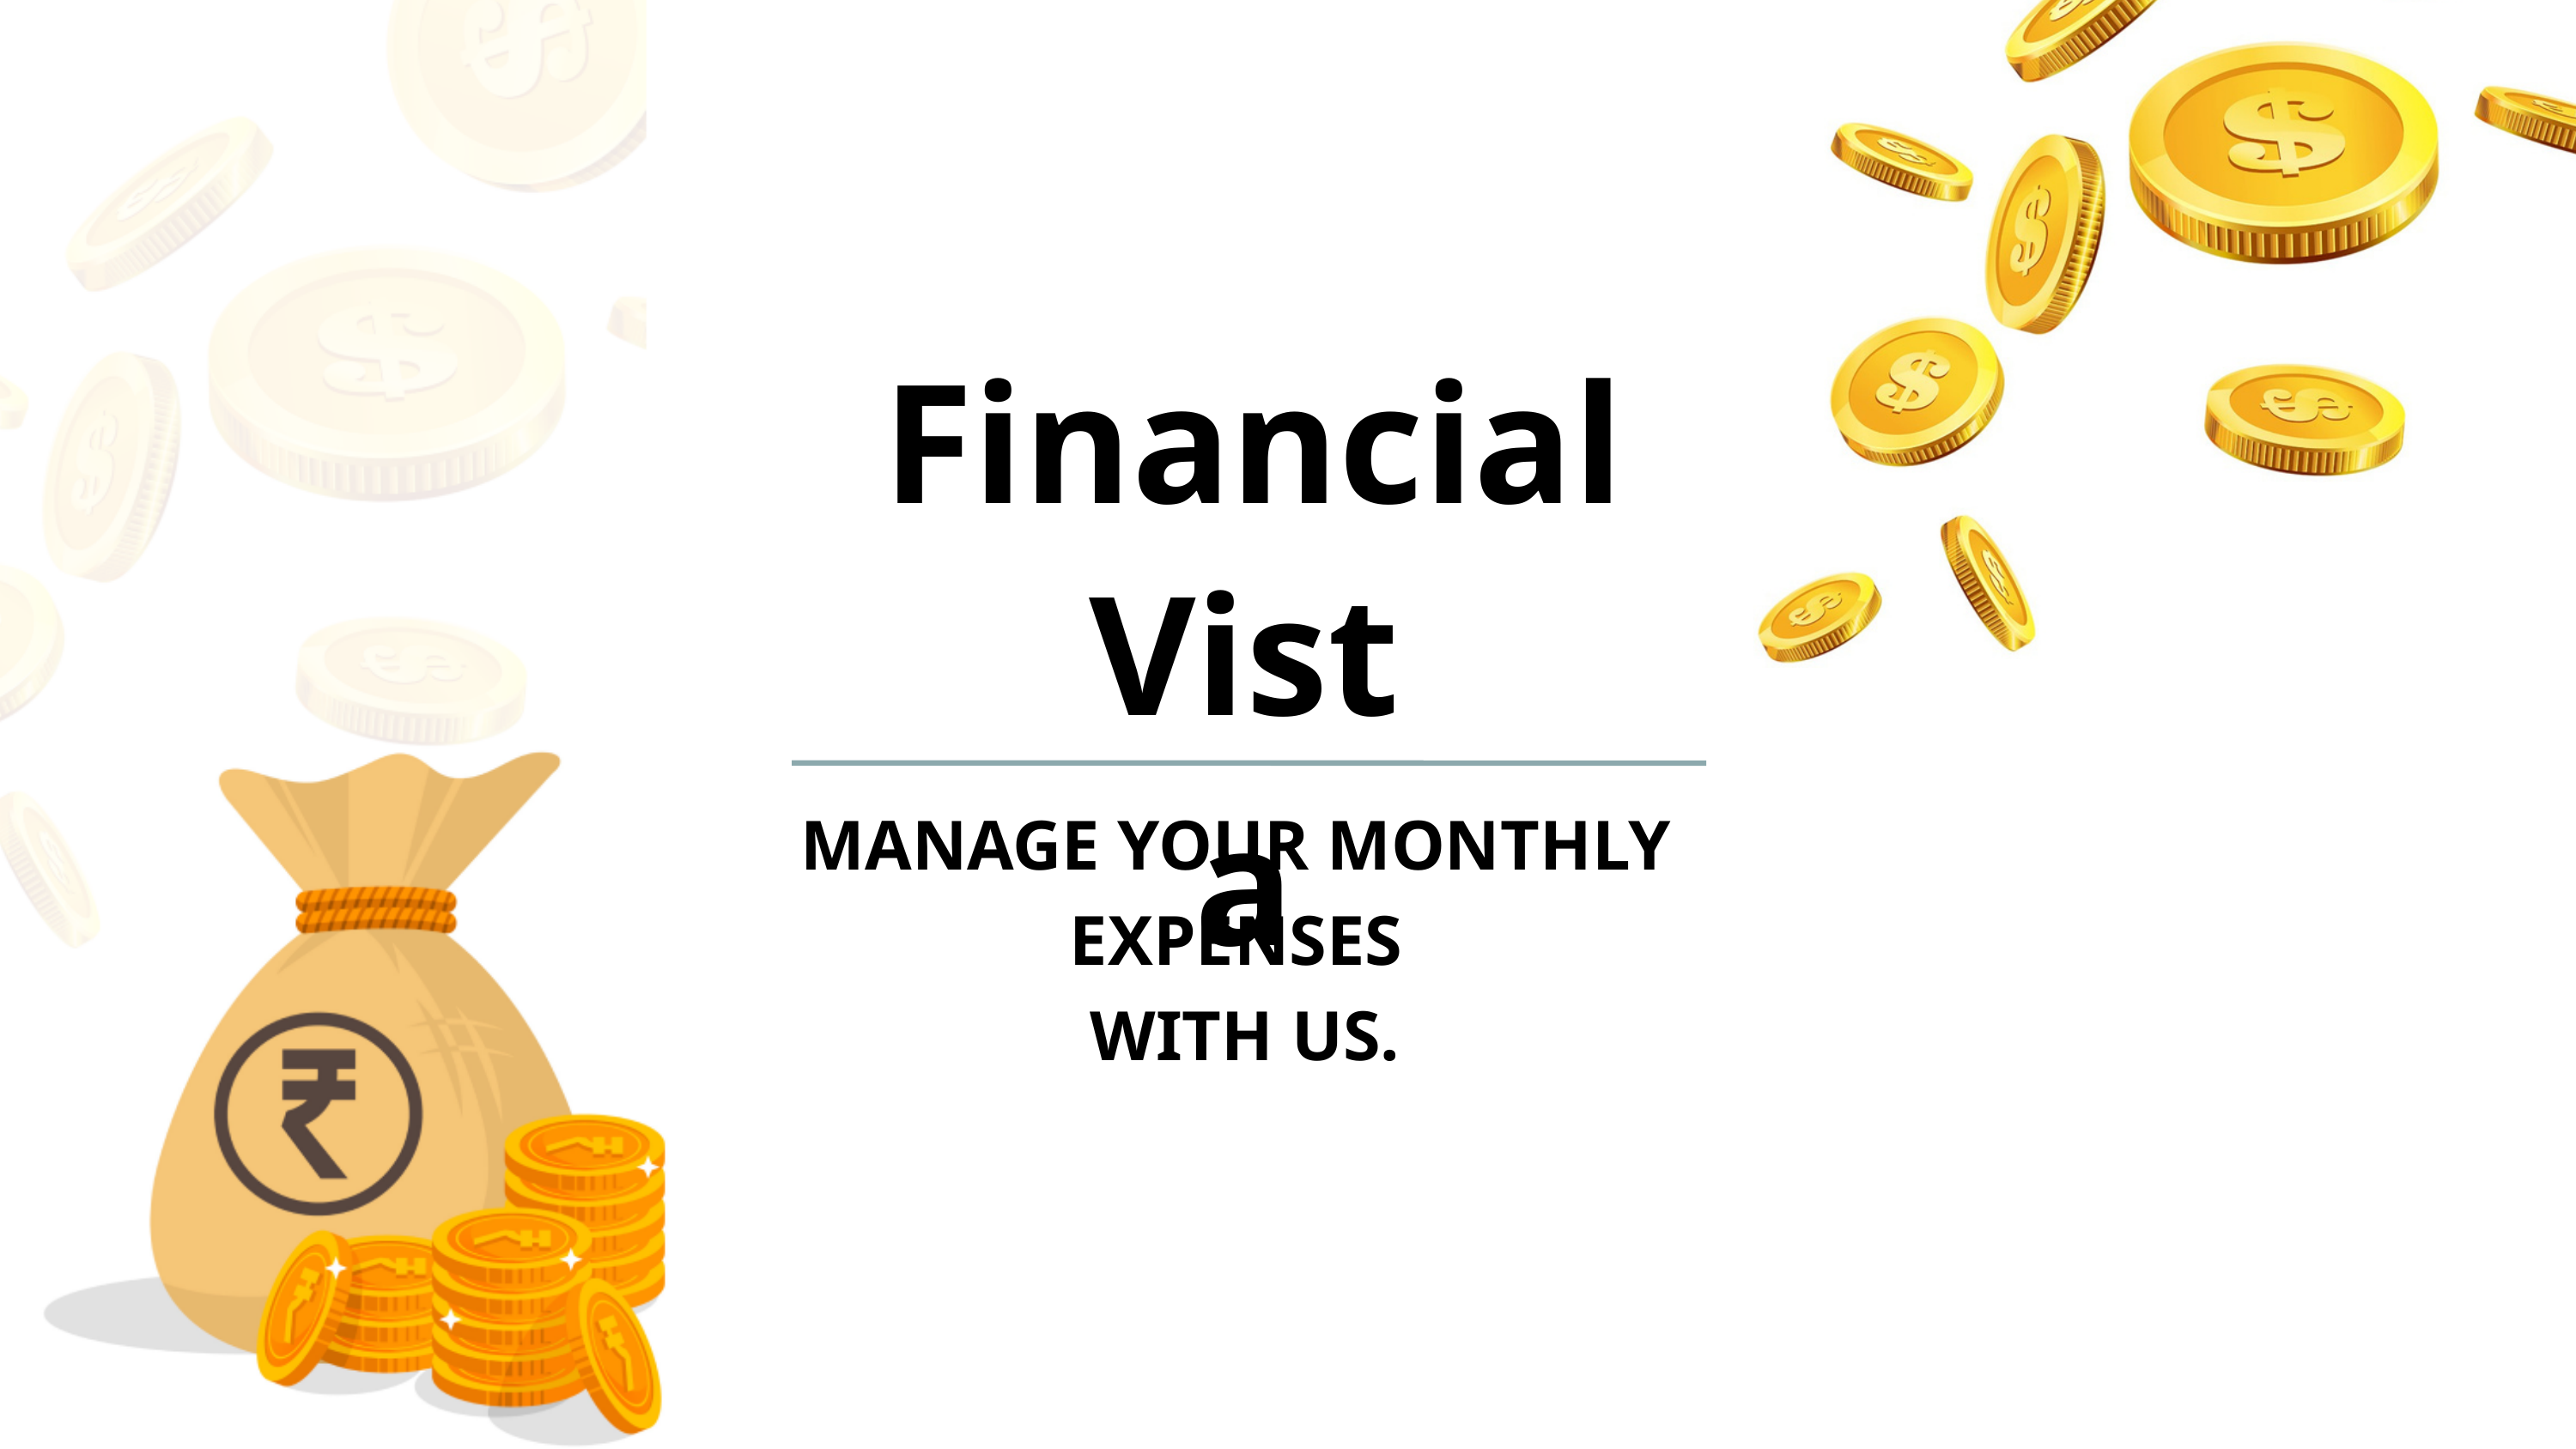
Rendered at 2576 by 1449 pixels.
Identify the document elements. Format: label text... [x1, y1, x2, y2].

text_box MANAGE YOUR MONTHLY EXPENSES WITH US. [668, 788, 1805, 1169]
text_box Vista [1042, 518, 1446, 979]
text_box [1753, 0, 2576, 668]
text_box Financial [843, 306, 1707, 767]
text_box [0, 0, 669, 1449]
